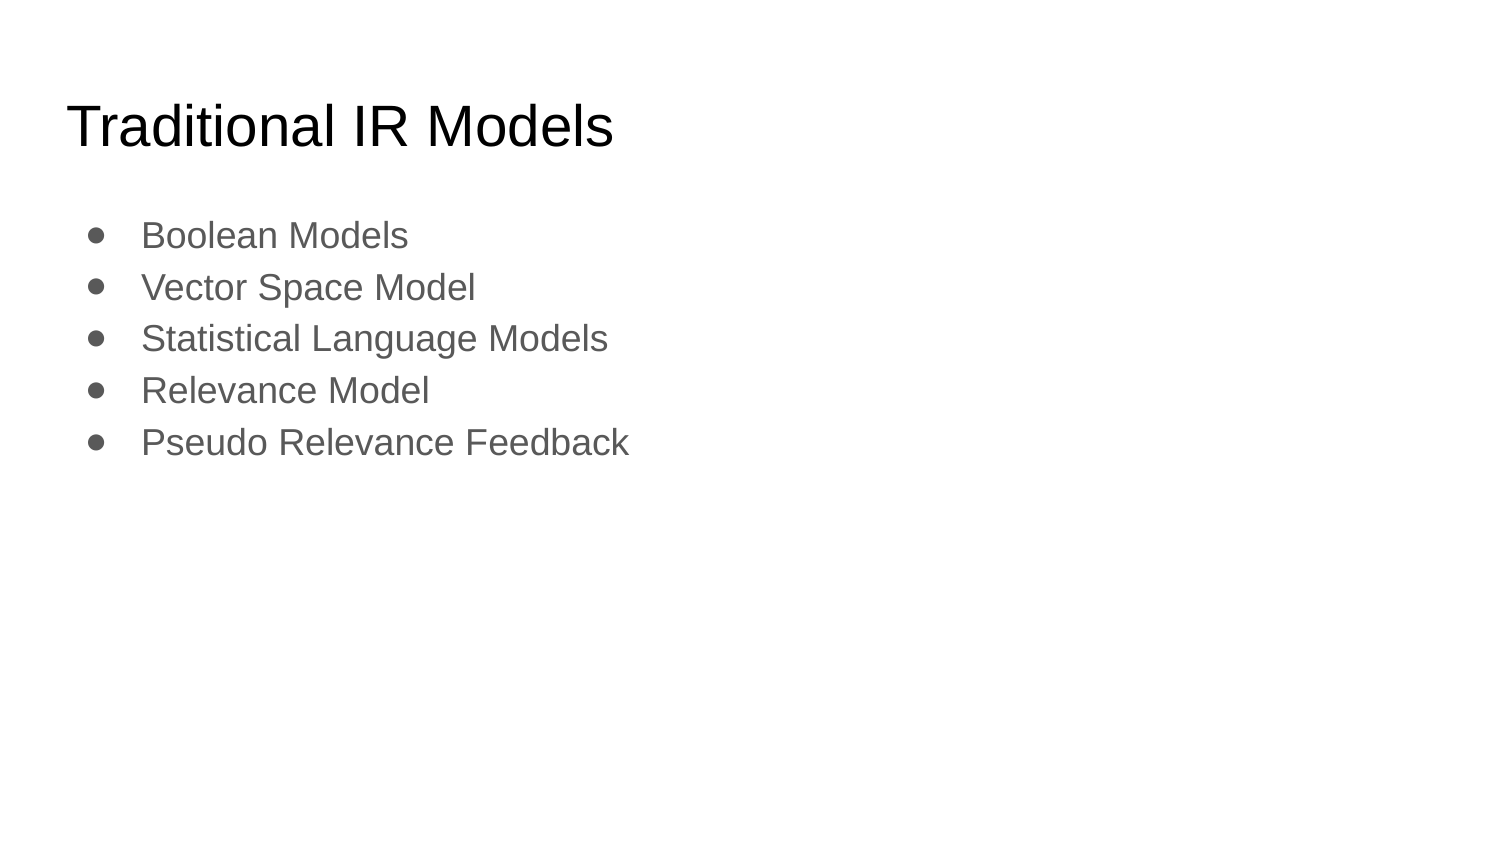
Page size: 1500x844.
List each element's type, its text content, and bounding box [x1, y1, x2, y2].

list Boolean Models Vector Space Model Statistical Language Models Relevance Model Pseudo Relevance Feedback [51, 189, 1449, 750]
title Traditional IR Models [51, 72, 1449, 167]
